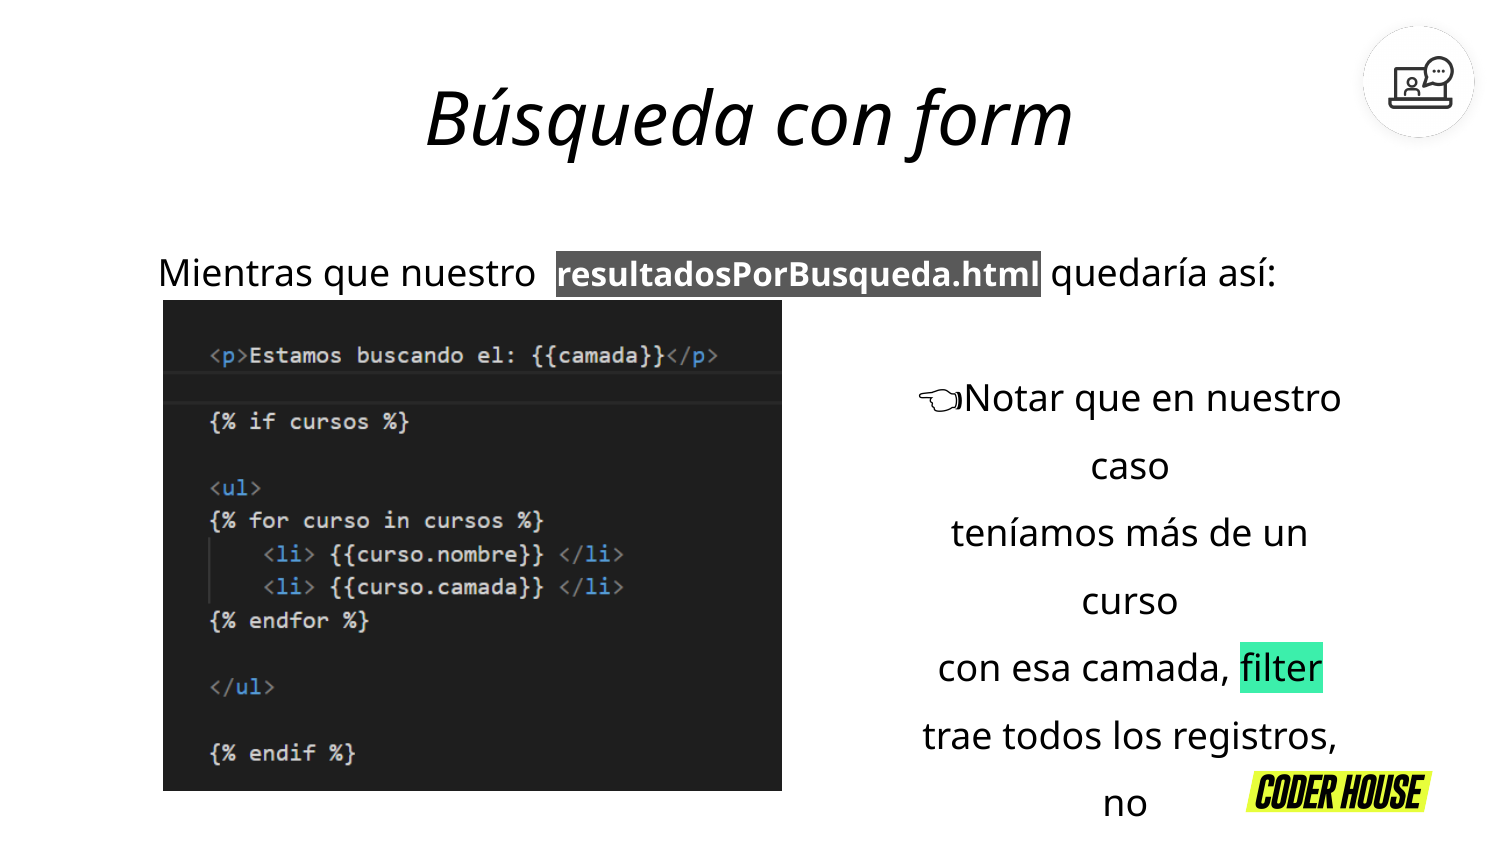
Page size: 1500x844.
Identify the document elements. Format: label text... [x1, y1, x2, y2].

picture [1348, 12, 1488, 152]
picture [1241, 764, 1437, 819]
text_box Mientras que nuestro resultadosPorBusqueda.html quedaría así: [83, 211, 1351, 757]
picture [162, 299, 782, 791]
text_box 👈Notar que en nuestro caso teníamos más de un curso con esa camada, filter trae todos los registros, no solo uno. [884, 336, 1377, 844]
text_box Búsqueda con form [358, 34, 1142, 197]
